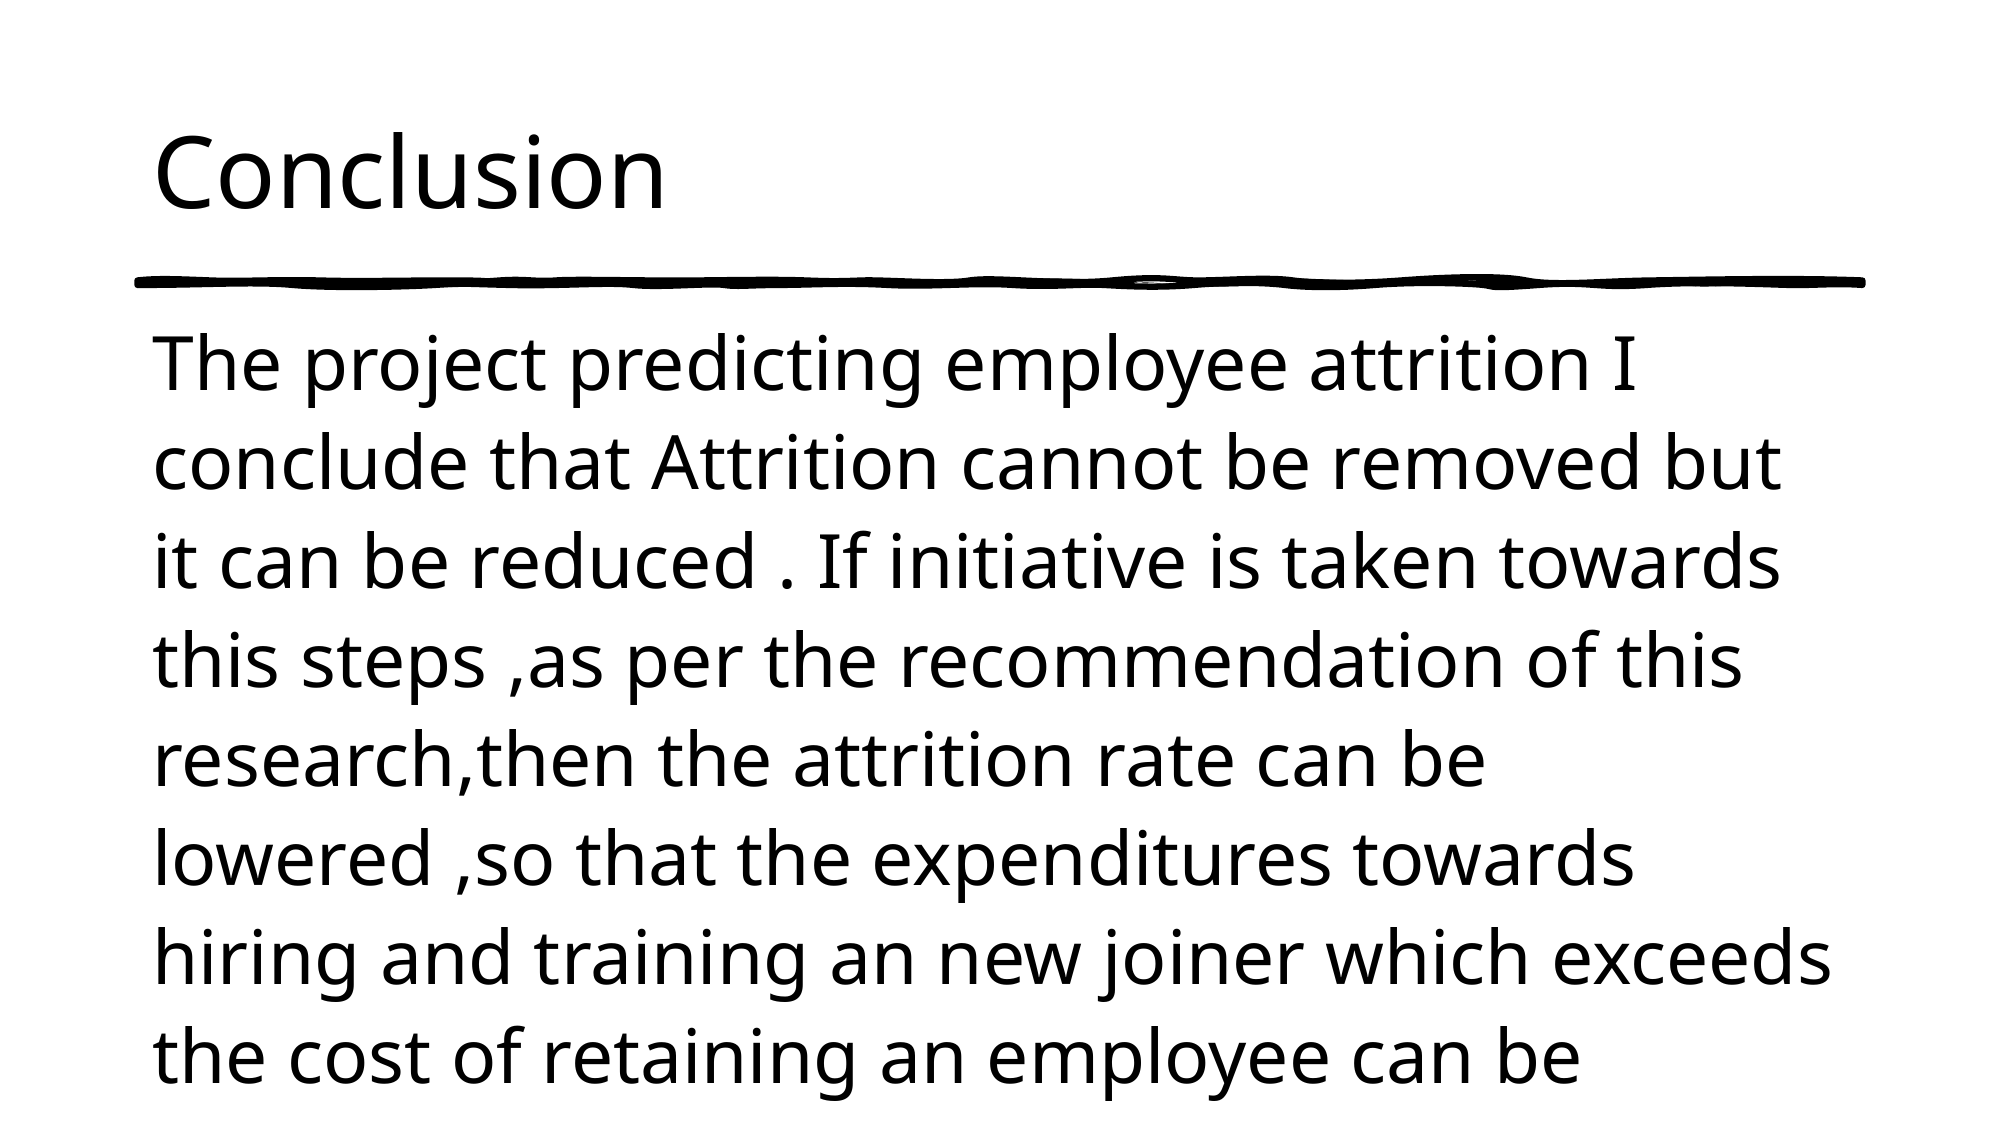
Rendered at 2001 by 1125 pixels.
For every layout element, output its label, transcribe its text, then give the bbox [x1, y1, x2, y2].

list The project predicting employee attrition I conclude that Attrition cannot be removed but it can be reduced . If initiative is taken towards this steps ,as per the recommendation of this research,then the attrition rate can be lowered ,so that the expenditures towards hiring and training an new joiner which exceeds the cost of retaining an employee can be drastically brought down [137, 298, 1863, 1079]
title Conclusion [137, 59, 1863, 278]
